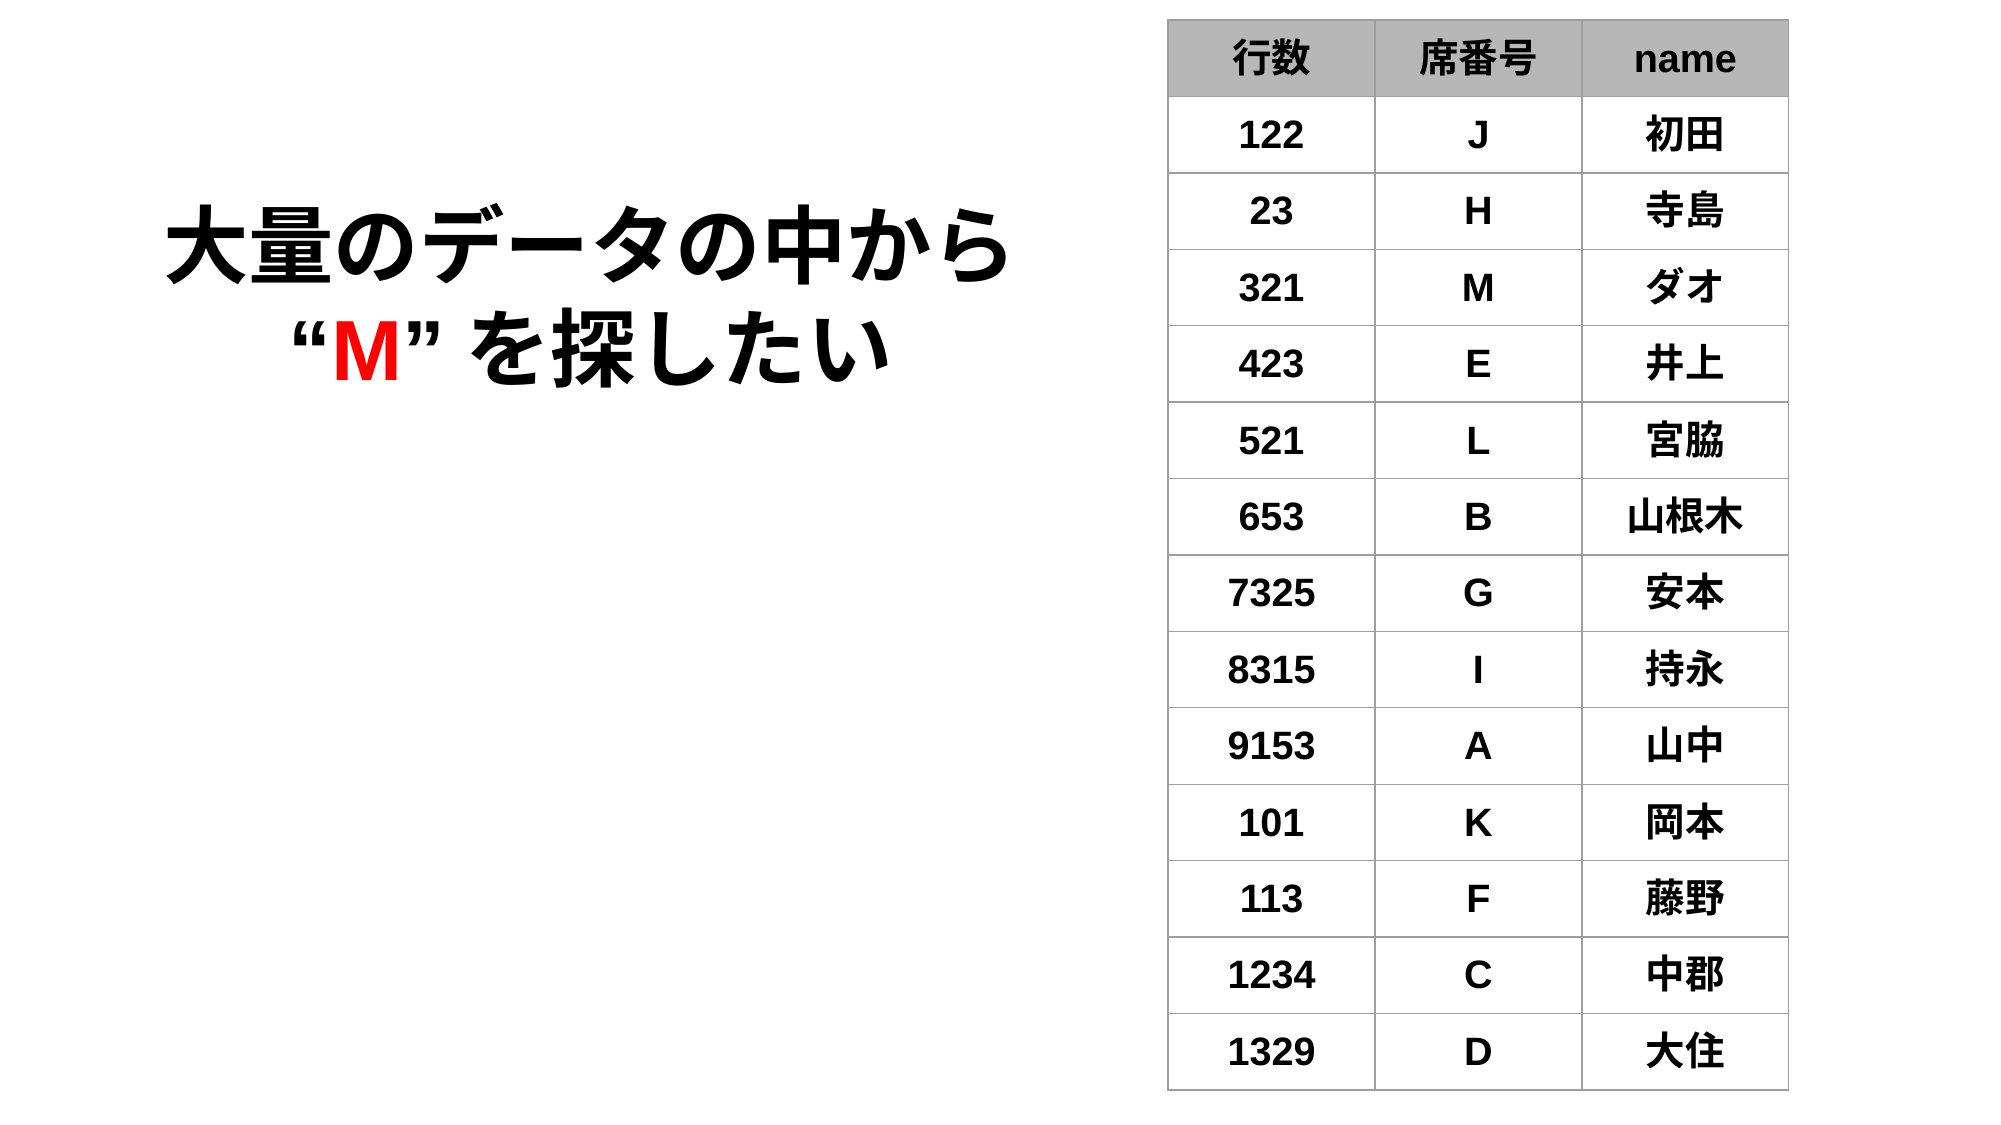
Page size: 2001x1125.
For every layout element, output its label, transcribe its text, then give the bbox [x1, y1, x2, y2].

table_cell 1234 [1169, 938, 1374, 1013]
table_cell 8315 [1169, 632, 1374, 707]
table_cell 安本 [1583, 556, 1788, 631]
table_cell 山中 [1583, 708, 1788, 784]
text_box 大量のデータの中から “M”を探したい [43, 19, 1139, 775]
table_cell 101 [1169, 785, 1374, 860]
table_cell 岡本 [1583, 785, 1788, 860]
table_cell 653 [1169, 479, 1374, 554]
table_cell L [1376, 403, 1581, 478]
table_cell 大住 [1583, 1014, 1788, 1089]
table_cell 持永 [1583, 632, 1788, 707]
table_cell 中郡 [1583, 938, 1788, 1013]
table_cell 山根木 [1583, 479, 1788, 554]
table_cell E [1376, 326, 1581, 401]
table_cell K [1376, 785, 1581, 860]
table_cell J [1376, 97, 1581, 172]
table_cell I [1376, 632, 1581, 707]
table_cell 521 [1169, 403, 1374, 478]
table_header name [1583, 21, 1788, 96]
table_cell C [1376, 938, 1581, 1013]
table_cell 藤野 [1583, 861, 1788, 936]
table_cell ダオ [1583, 250, 1788, 325]
table_cell 寺島 [1583, 174, 1788, 249]
table_header 席番号 [1376, 21, 1581, 96]
table_cell 321 [1169, 250, 1374, 325]
table_cell M [1376, 250, 1581, 325]
table_cell G [1376, 556, 1581, 631]
table_cell 9153 [1169, 708, 1374, 784]
table_cell H [1376, 174, 1581, 249]
table_cell 井上 [1583, 326, 1788, 401]
table_cell 23 [1169, 174, 1374, 249]
table_cell D [1376, 1014, 1581, 1089]
table_cell 113 [1169, 861, 1374, 936]
table_cell 7325 [1169, 556, 1374, 631]
table_cell F [1376, 861, 1581, 936]
table_header 行数 [1169, 21, 1374, 96]
table_cell 宮脇 [1583, 403, 1788, 478]
table_cell 1329 [1169, 1014, 1374, 1089]
table_cell B [1376, 479, 1581, 554]
table_cell 423 [1169, 326, 1374, 401]
table_cell 122 [1169, 97, 1374, 172]
table_cell A [1376, 708, 1581, 784]
table_cell 初田 [1583, 97, 1788, 172]
